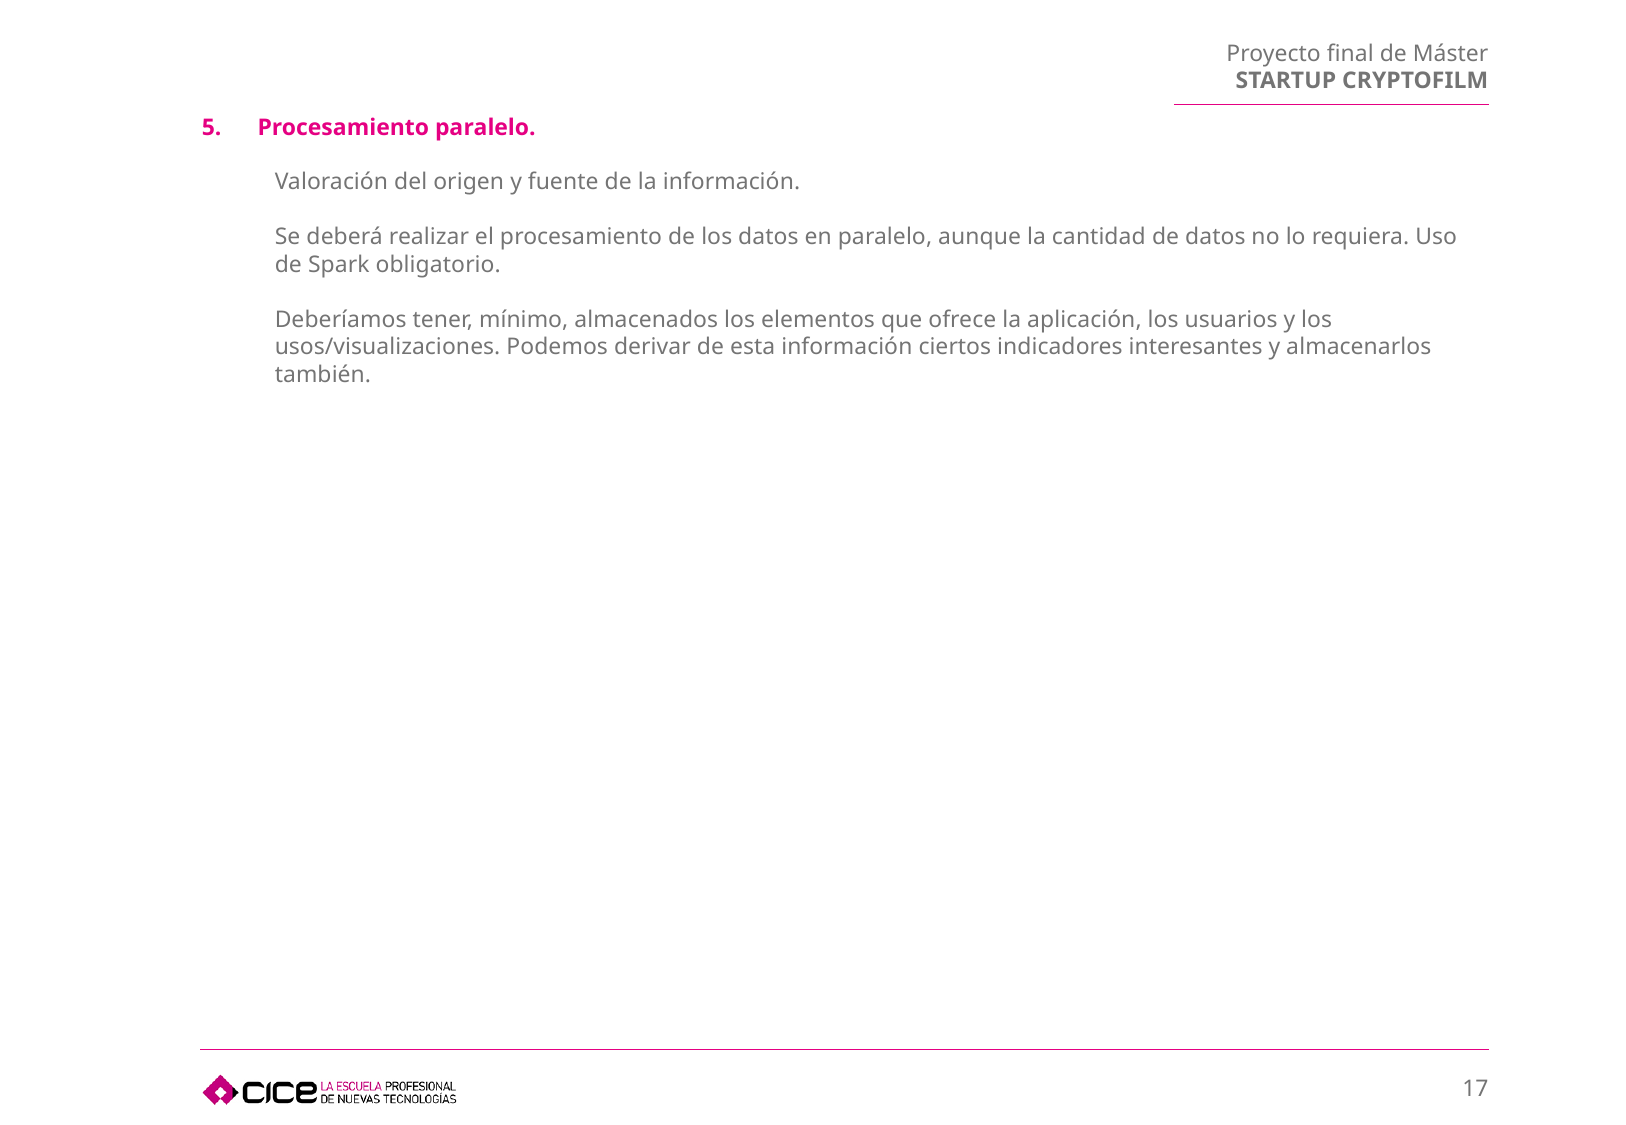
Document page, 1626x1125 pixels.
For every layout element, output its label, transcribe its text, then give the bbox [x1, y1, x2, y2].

text_box 17 [468, 1065, 1504, 1109]
text_box Proyecto final de Máster STARTUP CRYPTOFILM [189, 31, 1504, 101]
picture [189, 1061, 468, 1117]
text_box 5. Procesamiento paralelo. Valoración del origen y fuente de la información. Se deberá realizar el procesamiento de los datos en paralelo, aunque la cantidad de datos no lo requiera. Uso de Spark obligatorio. Deberíamos tener, mínimo, almacenados los elementos que ofrece la aplicación, los usuarios y los usos/visualizaciones. Podemos derivar de esta información ciertos indicadores interesantes y almacenarlos también. [187, 104, 1502, 394]
